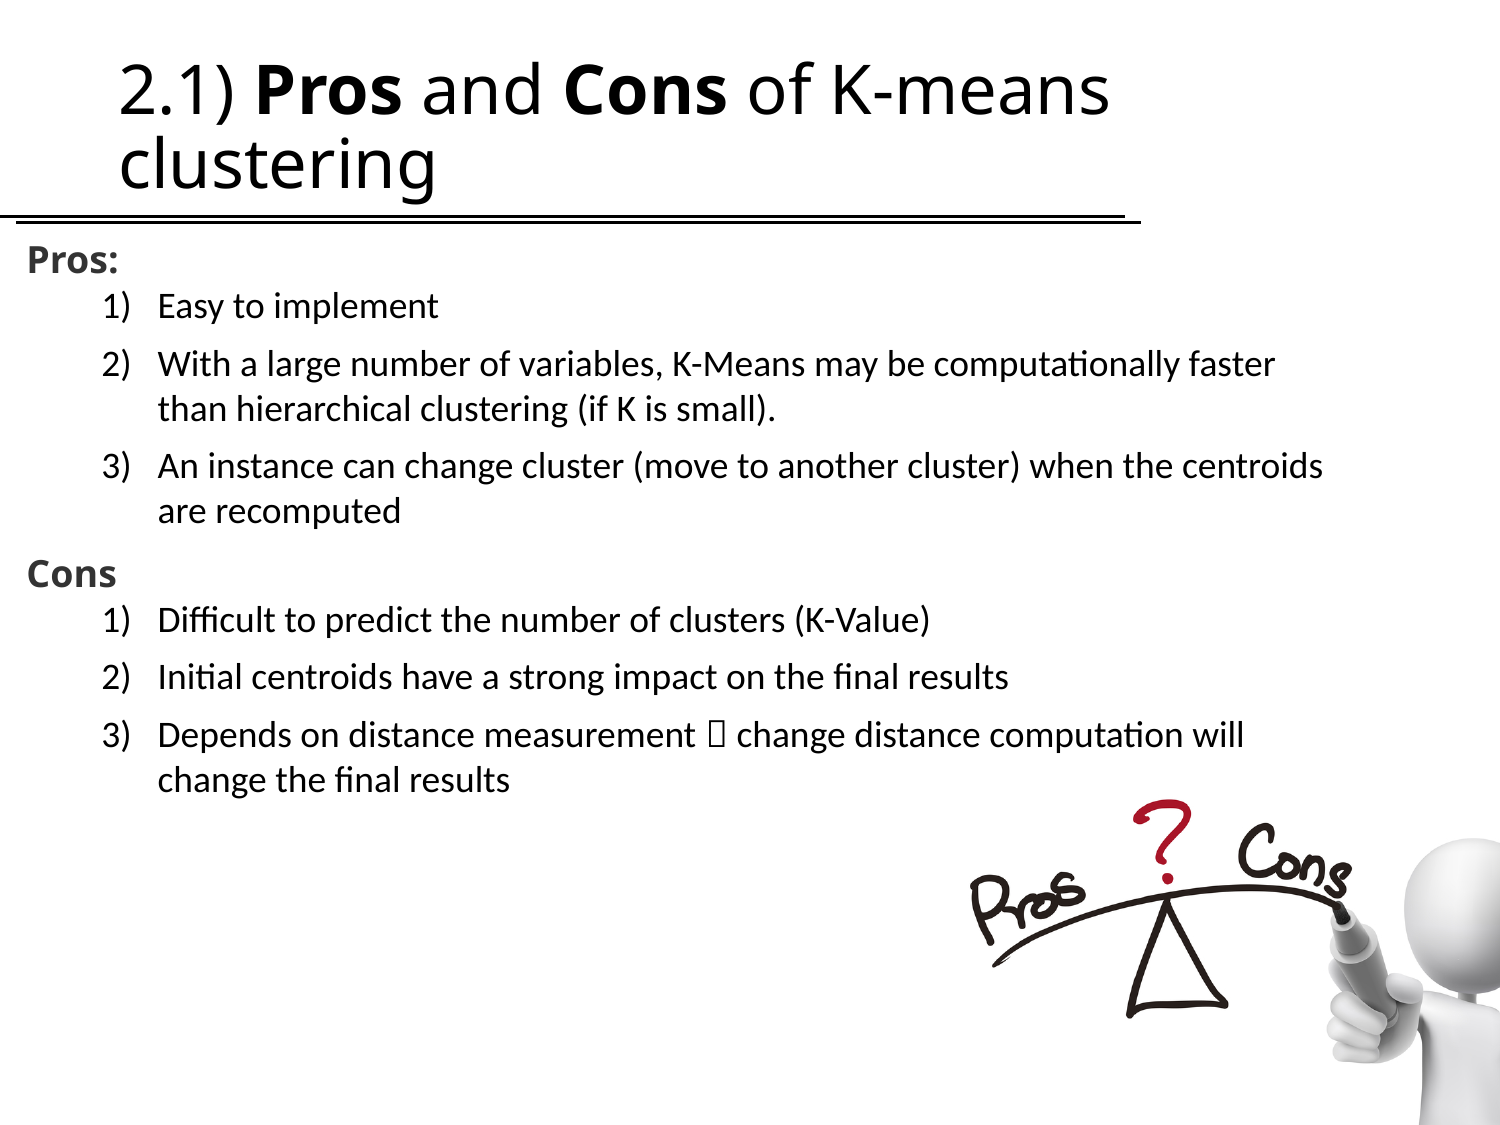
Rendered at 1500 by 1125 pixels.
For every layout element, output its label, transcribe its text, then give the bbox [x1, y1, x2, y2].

picture [952, 714, 1500, 1125]
title 2.1) Pros and Cons of K-means clustering [103, 59, 1397, 199]
text_box Pros: Easy to implement With a large number of variables, K-Means may be computationally faster than hierarchical clustering (if K is small). An instance can change cluster (move to another cluster) when the centroids are recomputed [11, 229, 1348, 539]
text_box Cons Difficult to predict the number of clusters (K-Value) Initial centroids have a strong impact on the final results Depends on distance measurement  change distance computation will change the final results [11, 542, 1348, 807]
